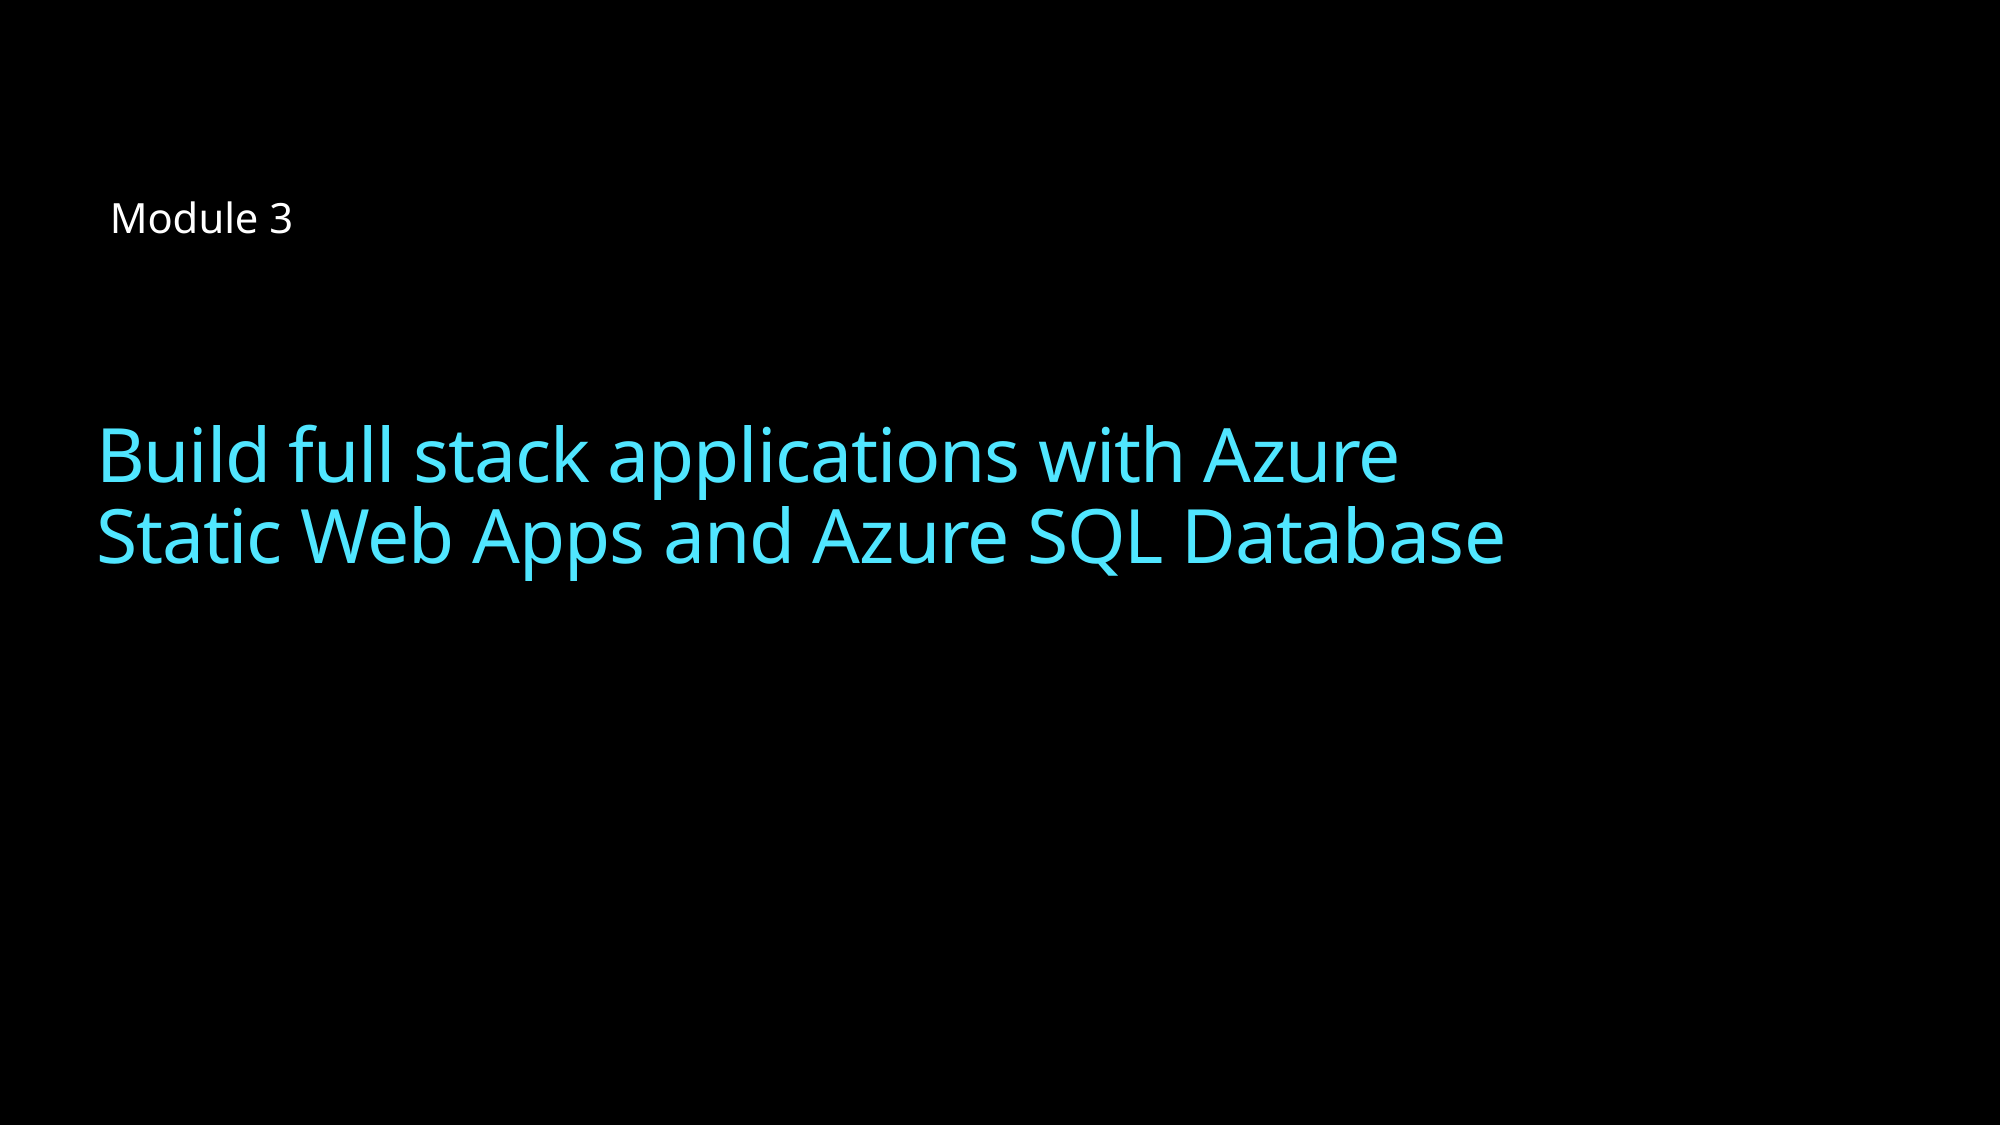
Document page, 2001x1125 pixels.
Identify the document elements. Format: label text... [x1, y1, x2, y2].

text_box Module 3 [109, 192, 564, 243]
title Build full stack applications with Azure Static Web Apps and Azure SQL Database [96, 391, 1596, 580]
